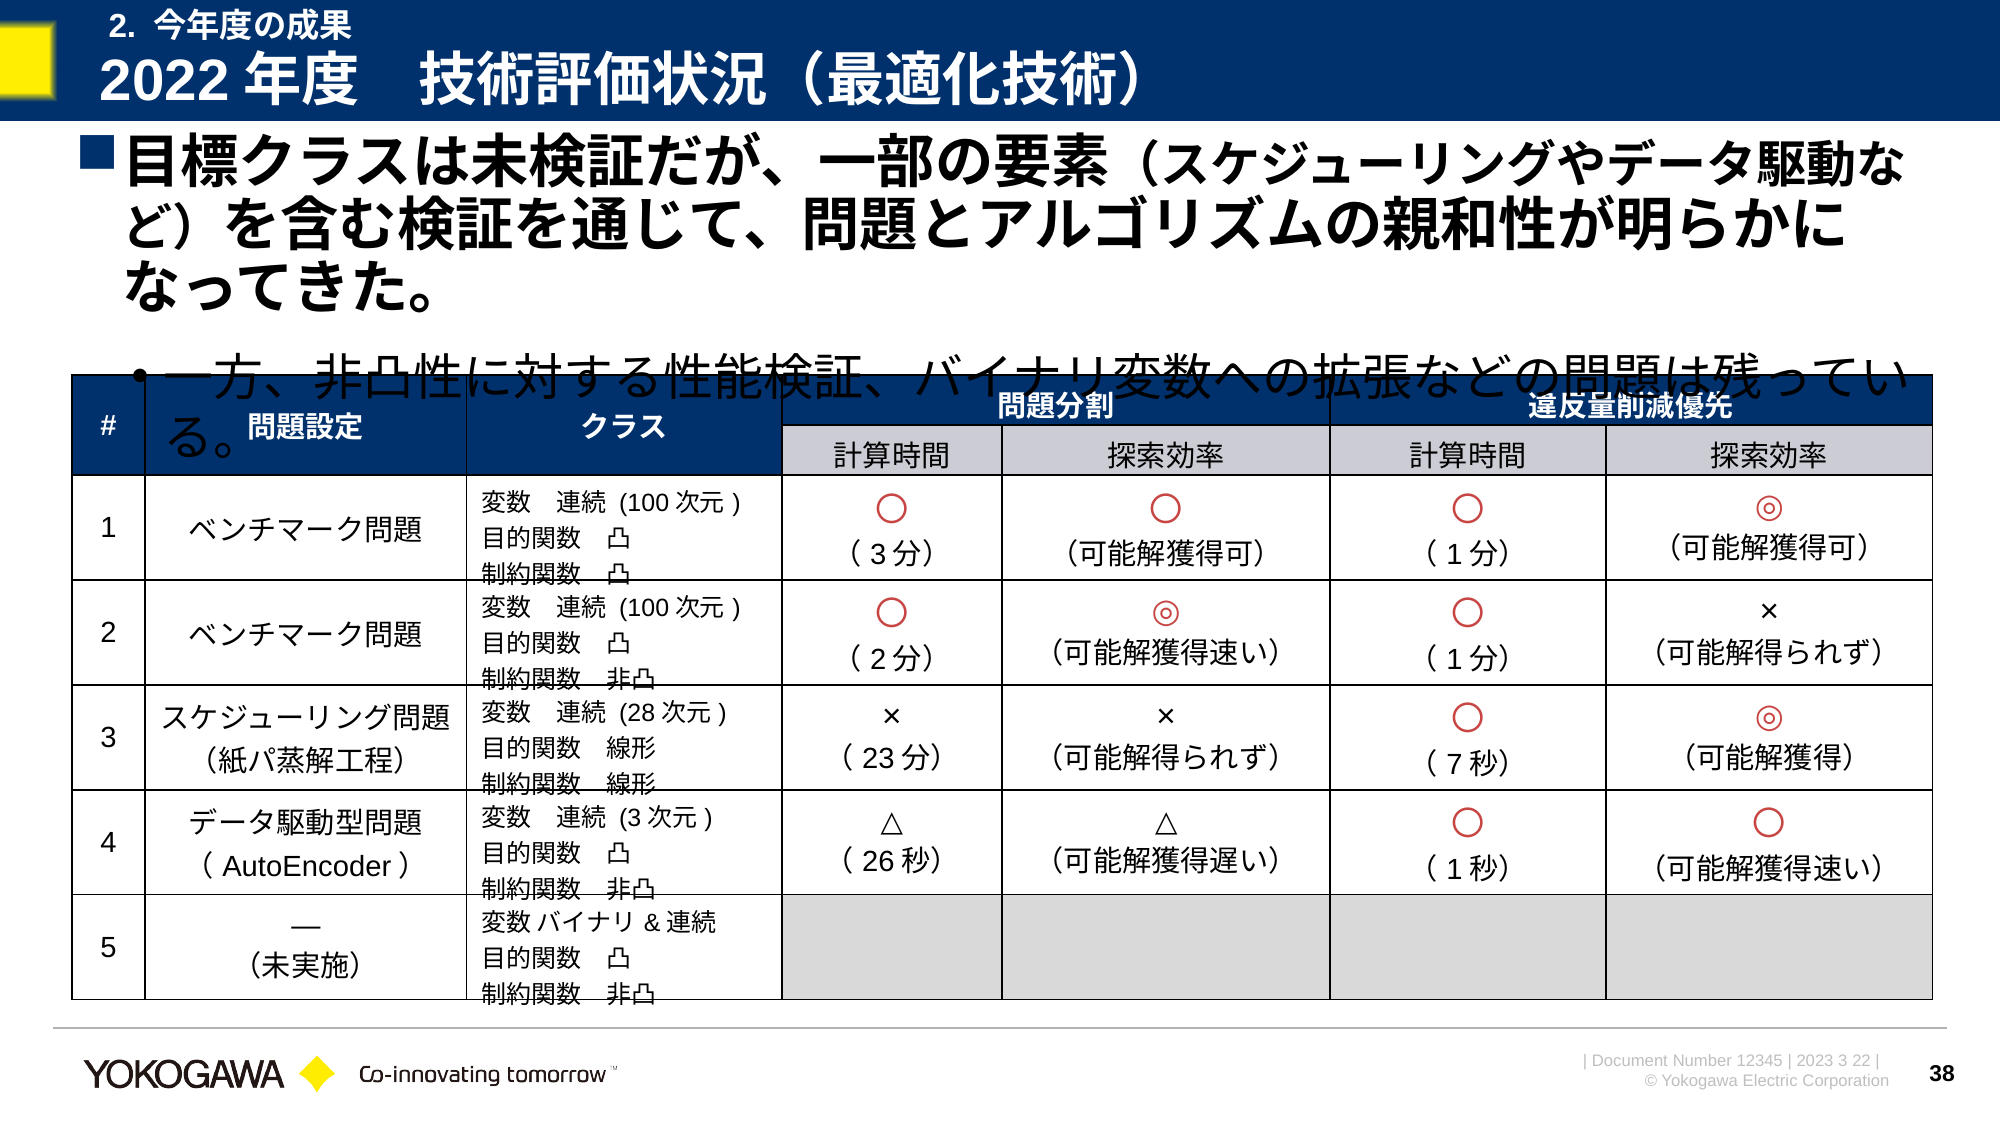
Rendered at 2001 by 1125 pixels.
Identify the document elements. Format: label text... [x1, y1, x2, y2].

table_cell ◎ （可能解獲得） [1607, 686, 1932, 789]
table_cell ベンチマーク問題 [146, 581, 466, 684]
table_cell × （可能解得られず） [1607, 581, 1932, 684]
table_header クラス [467, 376, 781, 474]
table_header # [73, 376, 144, 474]
table_cell [1607, 895, 1932, 999]
table_cell 1 [73, 476, 144, 579]
table_header 違反量削減優先 [1331, 376, 1932, 424]
table_cell 〇 （1秒） [1331, 791, 1605, 894]
table_cell 〇 （3分） [783, 476, 1001, 579]
table_cell 〇 （1分） [1331, 476, 1605, 579]
table_cell 探索効率 [1607, 426, 1932, 474]
slide_number 38 [1904, 1042, 1970, 1103]
table_cell ベンチマーク問題 [146, 476, 466, 579]
text_box 目標クラスは未検証だが、一部の要素（スケジューリングやデータ駆動など）を含む検証を通じて、問題とアルゴリズムの親和性が明らかになってきた。 一方、非凸性に対する性能検証、バイナリ変数への拡張などの問題は残っている。 [60, 124, 1949, 264]
table_cell 変数 バイナリ&連続 目的関数 凸 制約関数 非凸 [467, 895, 781, 999]
table_cell × （可能解得られず） [1003, 686, 1329, 789]
table_cell スケジューリング問題 （紙パ蒸解工程） [146, 686, 466, 789]
table_cell 2 [73, 581, 144, 684]
table_cell 〇 （7秒） [1331, 686, 1605, 789]
table_cell 〇 （2分） [783, 581, 1001, 684]
table_cell データ駆動型問題 （AutoEncoder） [146, 791, 466, 894]
table_cell [1003, 895, 1329, 999]
table_cell 変数 連続 (3次元) 目的関数 凸 制約関数 非凸 [467, 791, 781, 894]
table_cell △ （可能解獲得遅い） [1003, 791, 1329, 894]
table_cell 3 [73, 686, 144, 789]
table_header 問題設定 [146, 376, 466, 474]
table_cell 〇 （1分） [1331, 581, 1605, 684]
table_cell 変数 連続 (100次元) 目的関数 凸 制約関数 非凸 [467, 581, 781, 684]
table_cell [1331, 895, 1605, 999]
table_cell 変数 連続 (28次元) 目的関数 線形 制約関数 線形 [467, 686, 781, 789]
table_cell 計算時間 [783, 426, 1001, 474]
picture [0, 6, 69, 115]
table_cell △ （26秒） [783, 791, 1001, 894]
table_cell [783, 895, 1001, 999]
table_cell 5 [73, 895, 144, 999]
table_cell 4 [73, 791, 144, 894]
table_cell 〇 （可能解獲得速い） [1607, 791, 1932, 894]
table_cell 変数 連続 (100次元) 目的関数 凸 制約関数 凸 [467, 476, 781, 579]
picture [83, 1055, 617, 1093]
table_cell ◎ （可能解獲得速い） [1003, 581, 1329, 684]
title 2022年度 技術評価状況（最適化技術） [84, 39, 1955, 125]
table_cell 計算時間 [1331, 426, 1605, 474]
table_cell 探索効率 [1003, 426, 1329, 474]
table_cell 〇 （可能解獲得可） [1003, 476, 1329, 579]
table_cell × （23分） [783, 686, 1001, 789]
table_cell ― （未実施） [146, 895, 466, 999]
table_header 問題分割 [783, 376, 1329, 424]
table_cell ◎ （可能解獲得可） [1607, 476, 1932, 579]
text_box 2. 今年度の成果 [93, 0, 836, 52]
